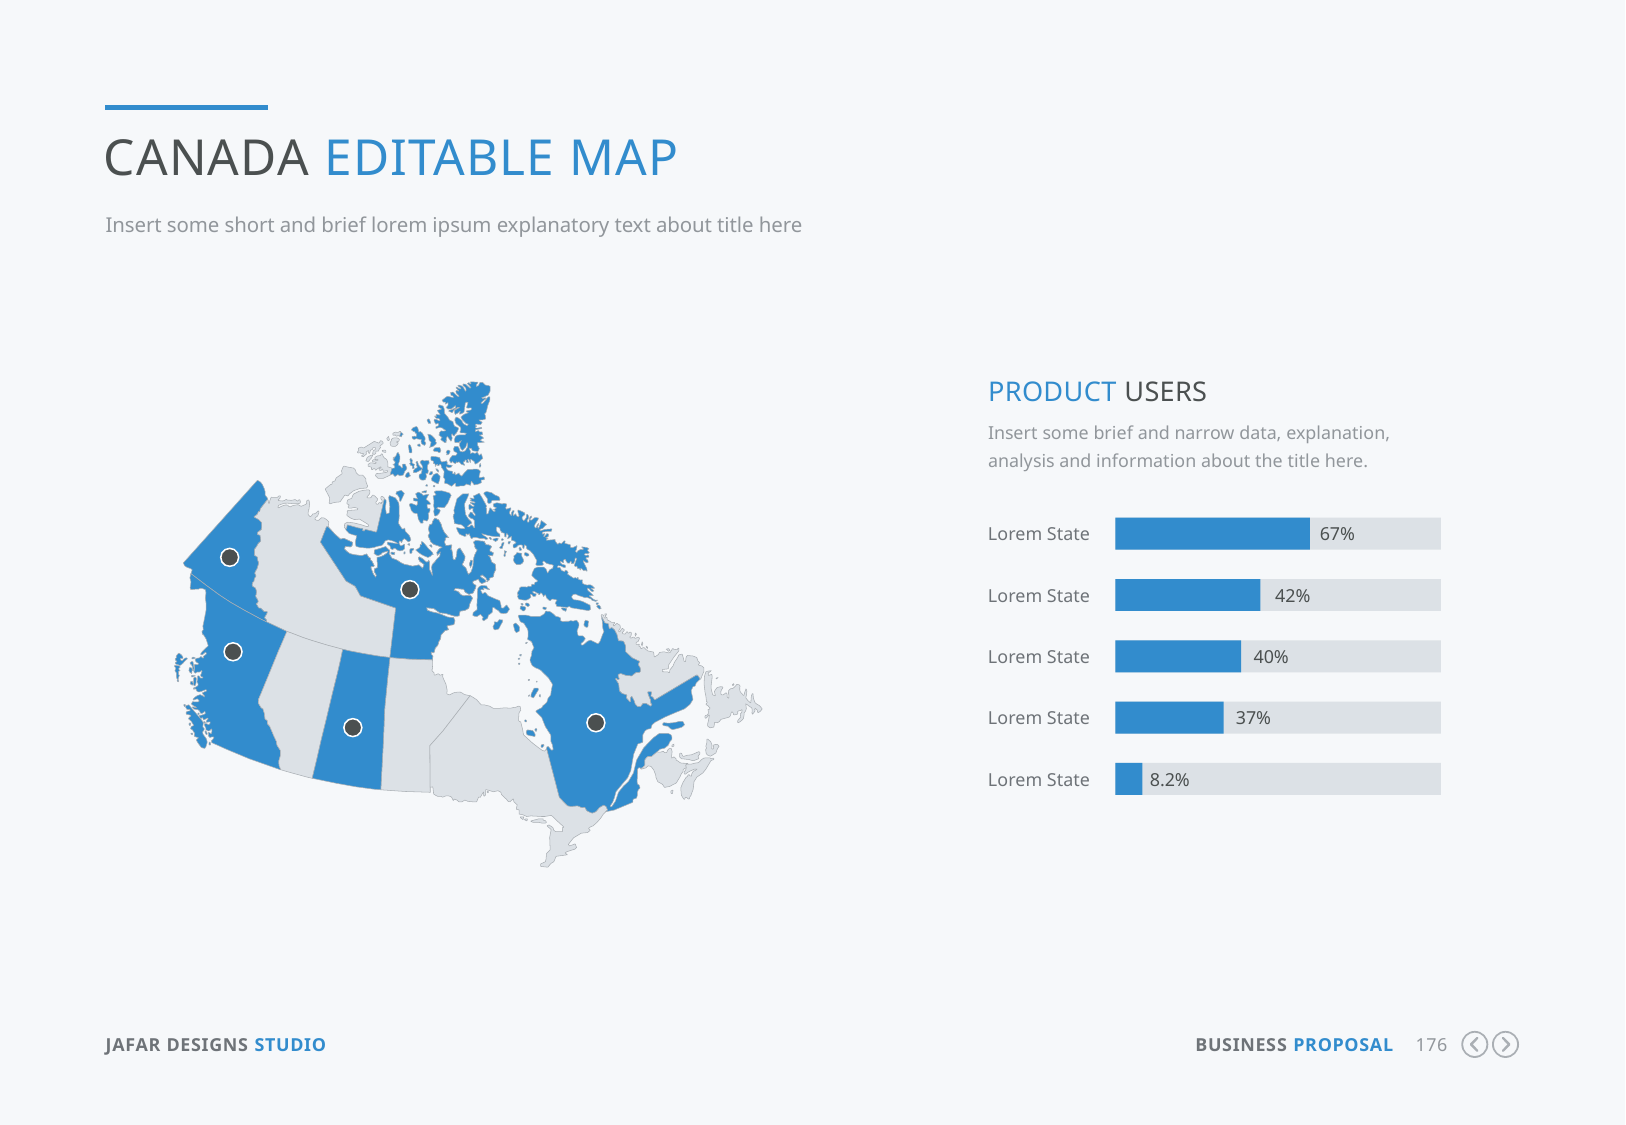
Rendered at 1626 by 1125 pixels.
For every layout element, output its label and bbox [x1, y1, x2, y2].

text_box [1115, 517, 1441, 550]
text_box [987, 767, 1099, 790]
text_box [987, 645, 1099, 668]
text_box [1115, 701, 1441, 734]
text_box [988, 374, 1442, 472]
text_box [987, 584, 1099, 606]
text_box [1115, 762, 1441, 795]
text_box [174, 381, 763, 868]
text_box [987, 522, 1099, 545]
text_box [1115, 640, 1441, 673]
text_box [1115, 579, 1441, 612]
list [105, 209, 1519, 241]
list [103, 125, 1518, 188]
text_box [987, 706, 1099, 729]
